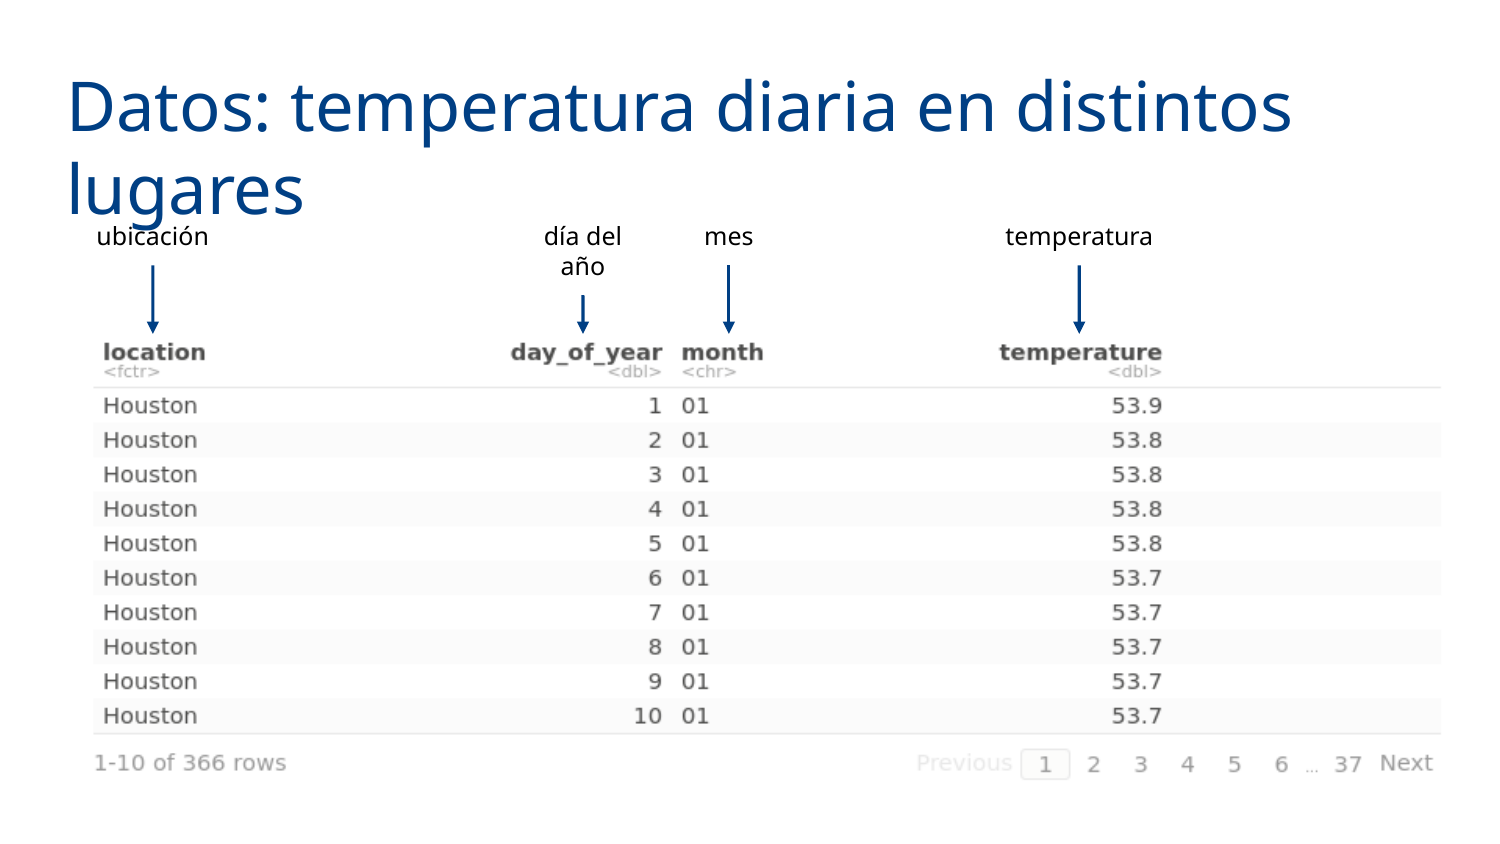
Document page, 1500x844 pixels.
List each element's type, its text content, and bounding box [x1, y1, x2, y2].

text_box día del año [505, 205, 661, 296]
text_box mes [650, 205, 807, 266]
text_box temperatura [988, 205, 1171, 266]
title Datos: temperatura diaria en distintos lugares [51, 48, 1449, 142]
picture [74, 329, 1449, 799]
text_box ubicación [74, 205, 231, 266]
